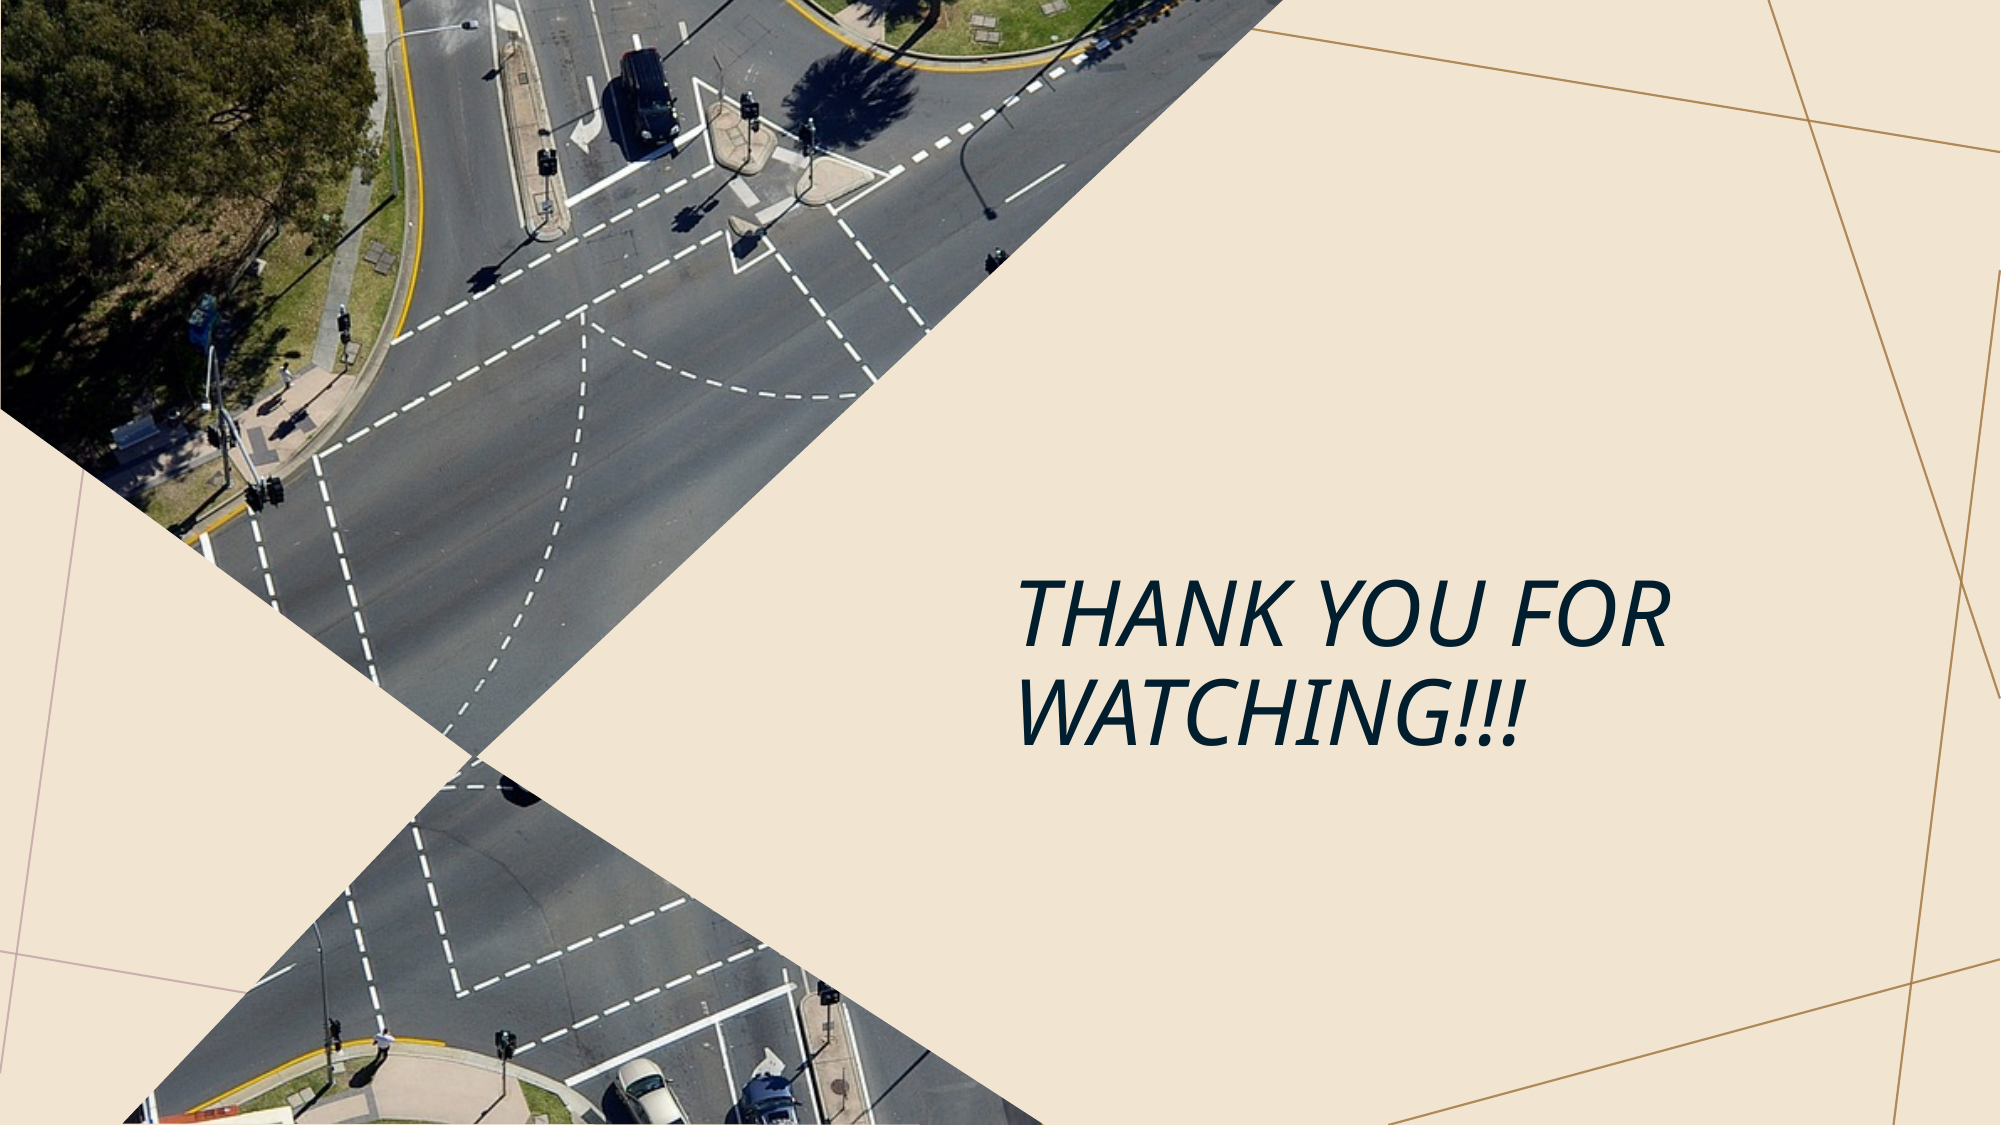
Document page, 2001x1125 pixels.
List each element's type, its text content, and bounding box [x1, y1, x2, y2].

title THANK YOU for watching!!! [1283, 120, 1802, 773]
picture [0, 0, 1283, 1125]
